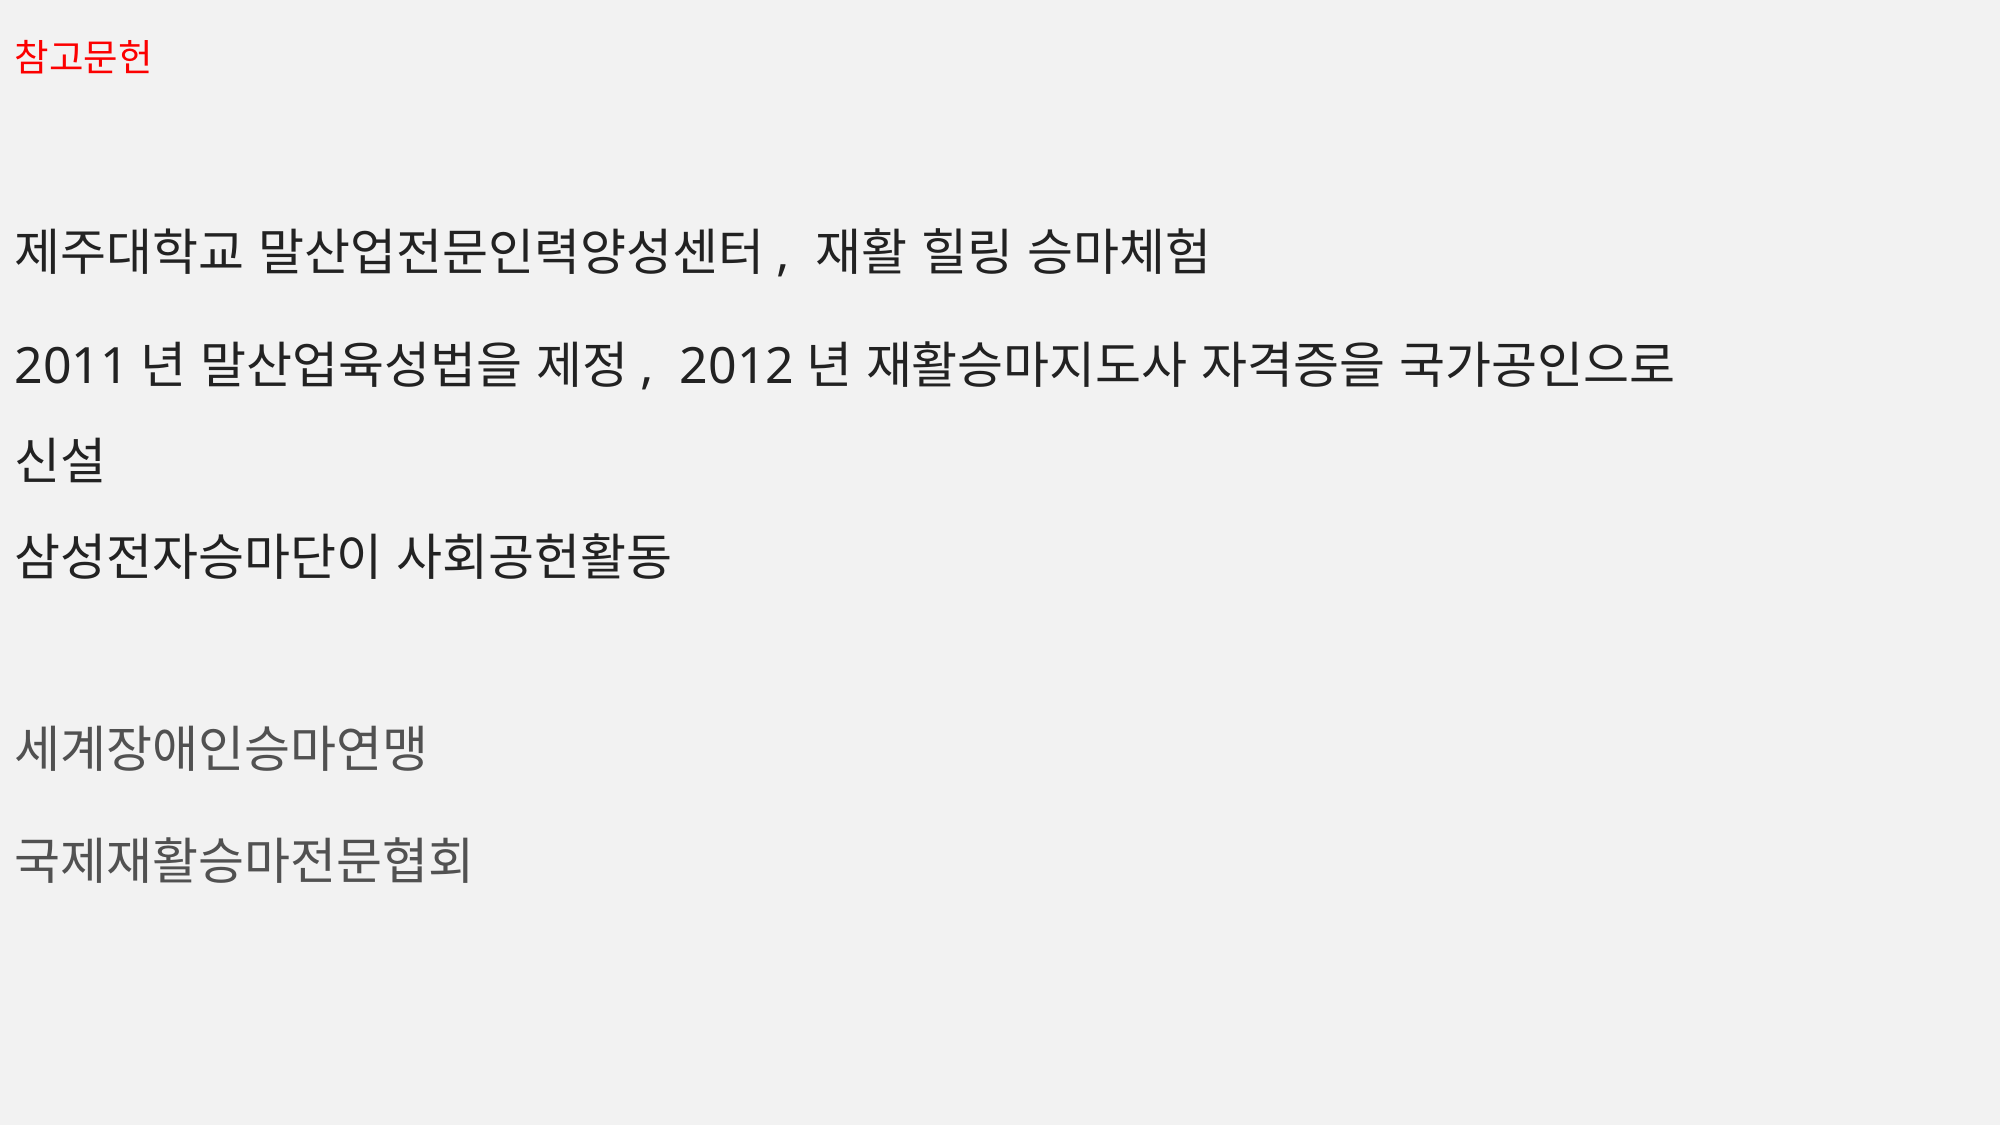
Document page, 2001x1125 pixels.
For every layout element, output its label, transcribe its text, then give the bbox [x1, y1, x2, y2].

text_box 참고문헌 제주대학교 말산업전문인력양성센터, 재활 힐링 승마체험 2011년 말산업육성법을 제정, 2012년 재활승마지도사 자격증을 국가공인으로 신설 삼성전자승마단이 사회공헌활동 세계장애인승마연맹 국제재활승마전문협회 [0, 0, 1707, 898]
